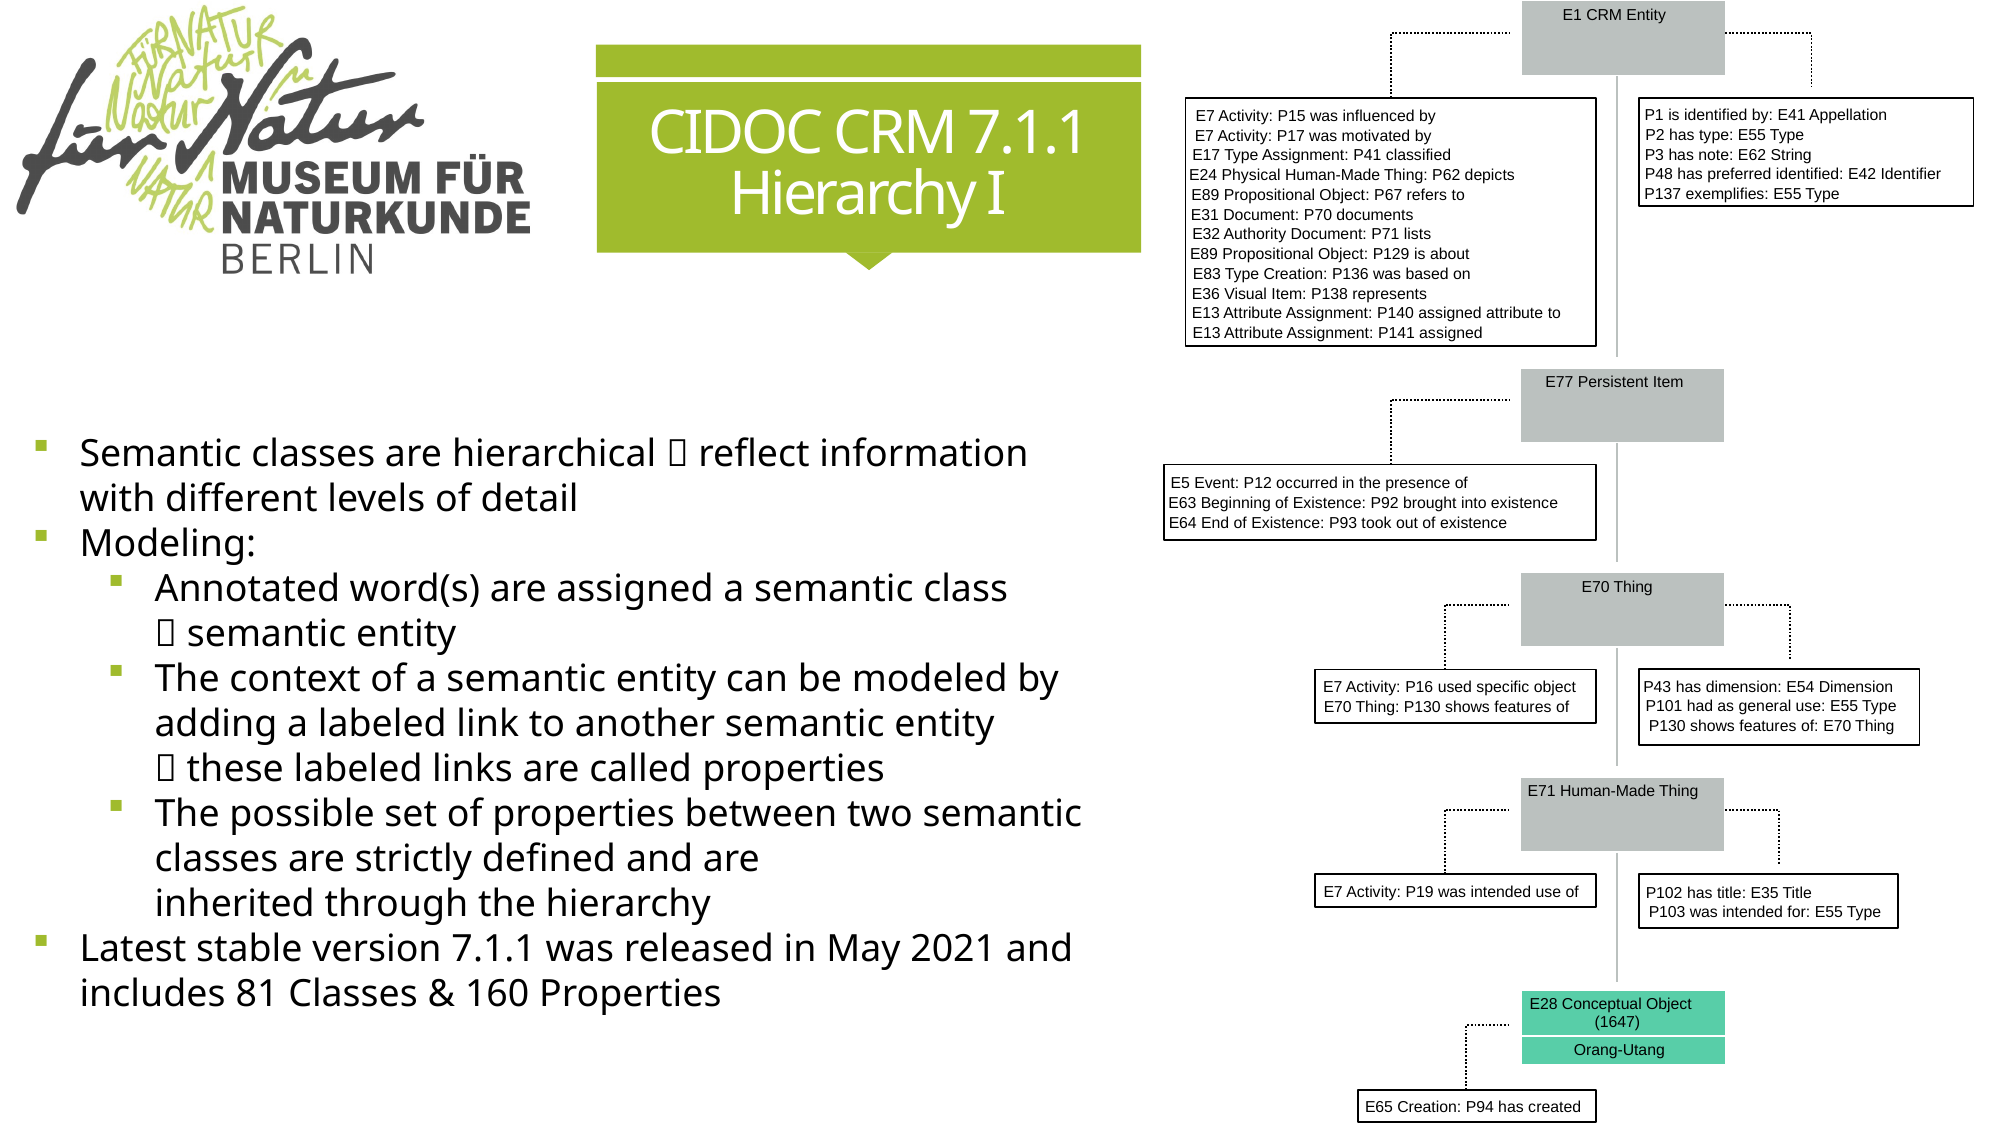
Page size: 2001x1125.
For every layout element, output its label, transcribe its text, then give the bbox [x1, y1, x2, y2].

text_box Semantic classes are hierarchical  reflect information with different levels of detail Modeling: Annotated word(s) are assigned a semantic class  semantic entity The context of a semantic entity can be modeled by adding a labeled link to another semantic entity  these labeled links are called properties The possible set of properties between two semantic classes are strictly defined and are inherited through the hierarchy Latest stable version 7.1.1 was released in May 2021 and includes 81 Classes & 160 Properties [17, 421, 1128, 1021]
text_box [0, 0, 546, 321]
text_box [1163, 0, 1974, 1123]
title CIDOC CRM 7.1.1 Hierarchy I [608, 96, 1128, 235]
